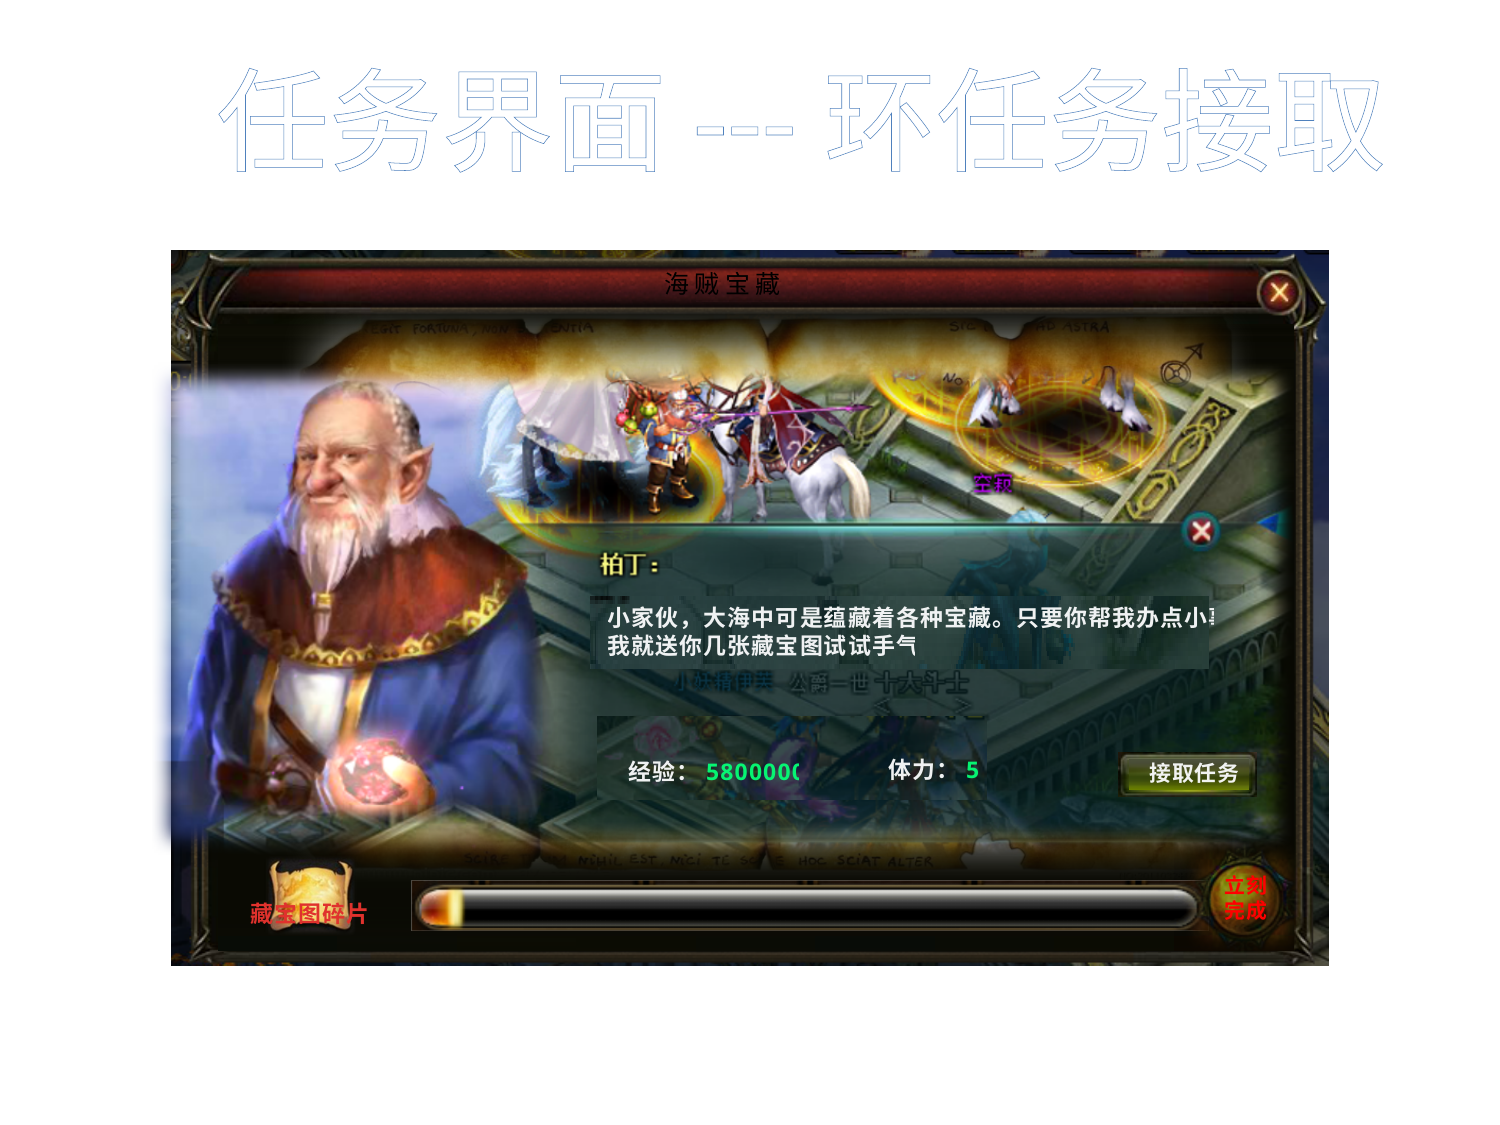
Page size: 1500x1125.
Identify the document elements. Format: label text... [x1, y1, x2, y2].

picture [170, 250, 1330, 1125]
text_box 任务界面---环任务接取 [201, 42, 1402, 193]
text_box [151, 361, 1293, 855]
